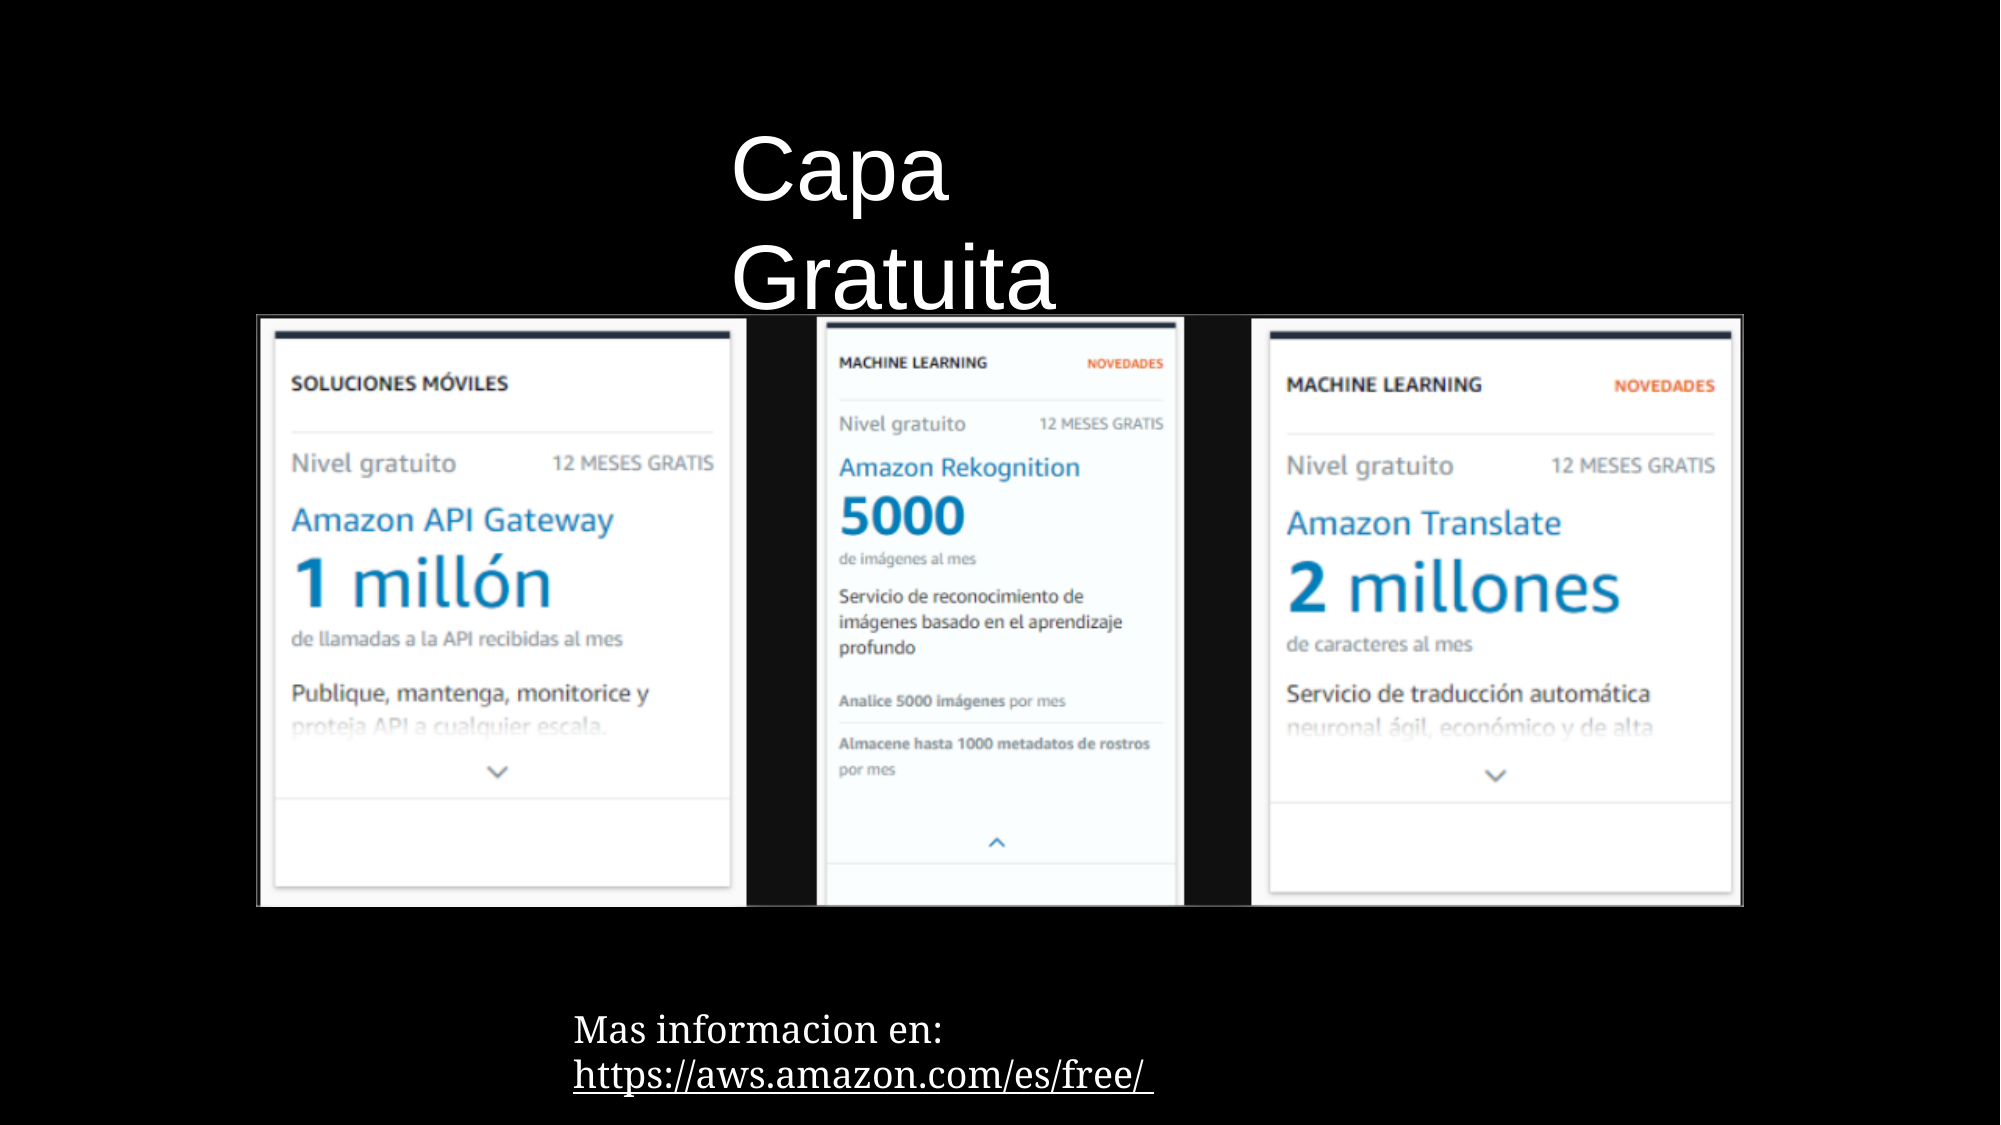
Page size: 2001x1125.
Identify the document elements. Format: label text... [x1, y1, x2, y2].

text_box Capa Gratuita [715, 100, 1285, 312]
picture [255, 314, 1744, 907]
text_box Mas informacion en: : https://aws.amazon.com/es/free/ [558, 998, 1442, 1110]
